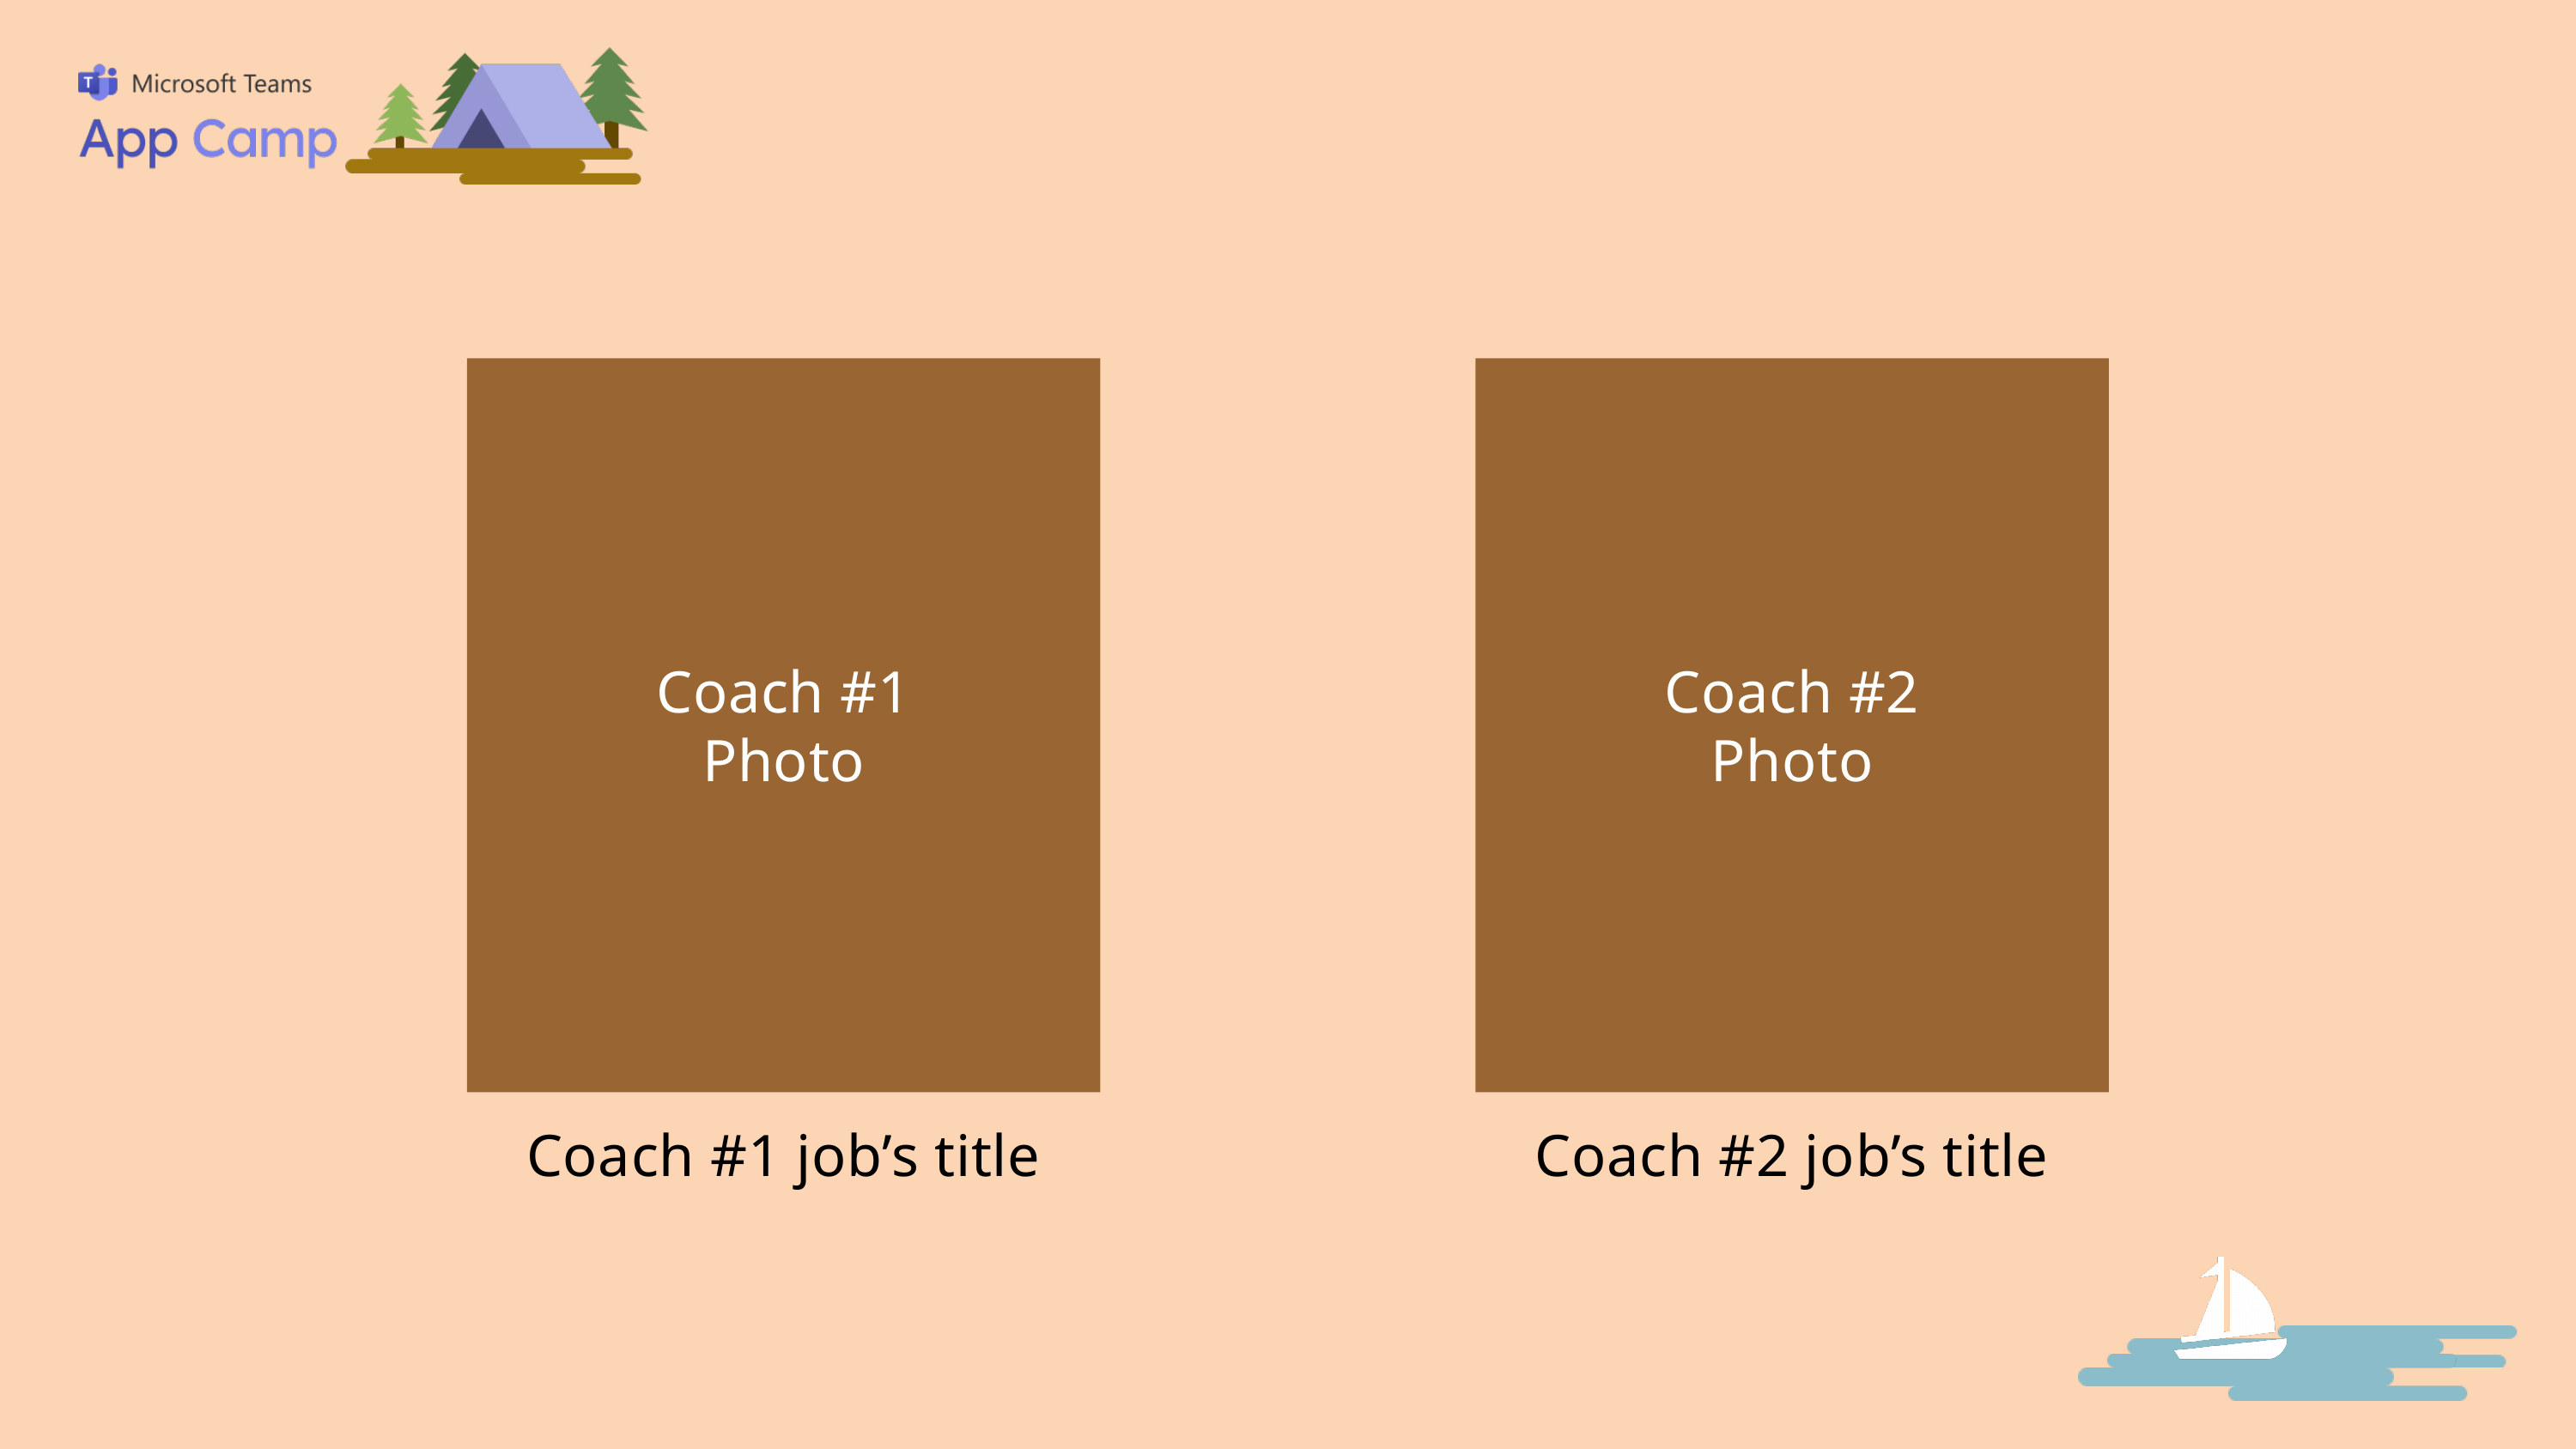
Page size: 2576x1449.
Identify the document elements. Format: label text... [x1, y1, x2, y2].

text_box [1473, 356, 2111, 1094]
text_box Coach #1 job’s title [466, 1119, 1101, 1188]
text_box Coach #2 job’s title [1475, 1119, 2109, 1188]
text_box [465, 356, 1102, 1094]
text_box Coach #1 Photo [466, 655, 1101, 793]
picture [2075, 1235, 2528, 1401]
text_box Coach #2 Photo [1475, 655, 2109, 793]
picture [64, 45, 649, 185]
